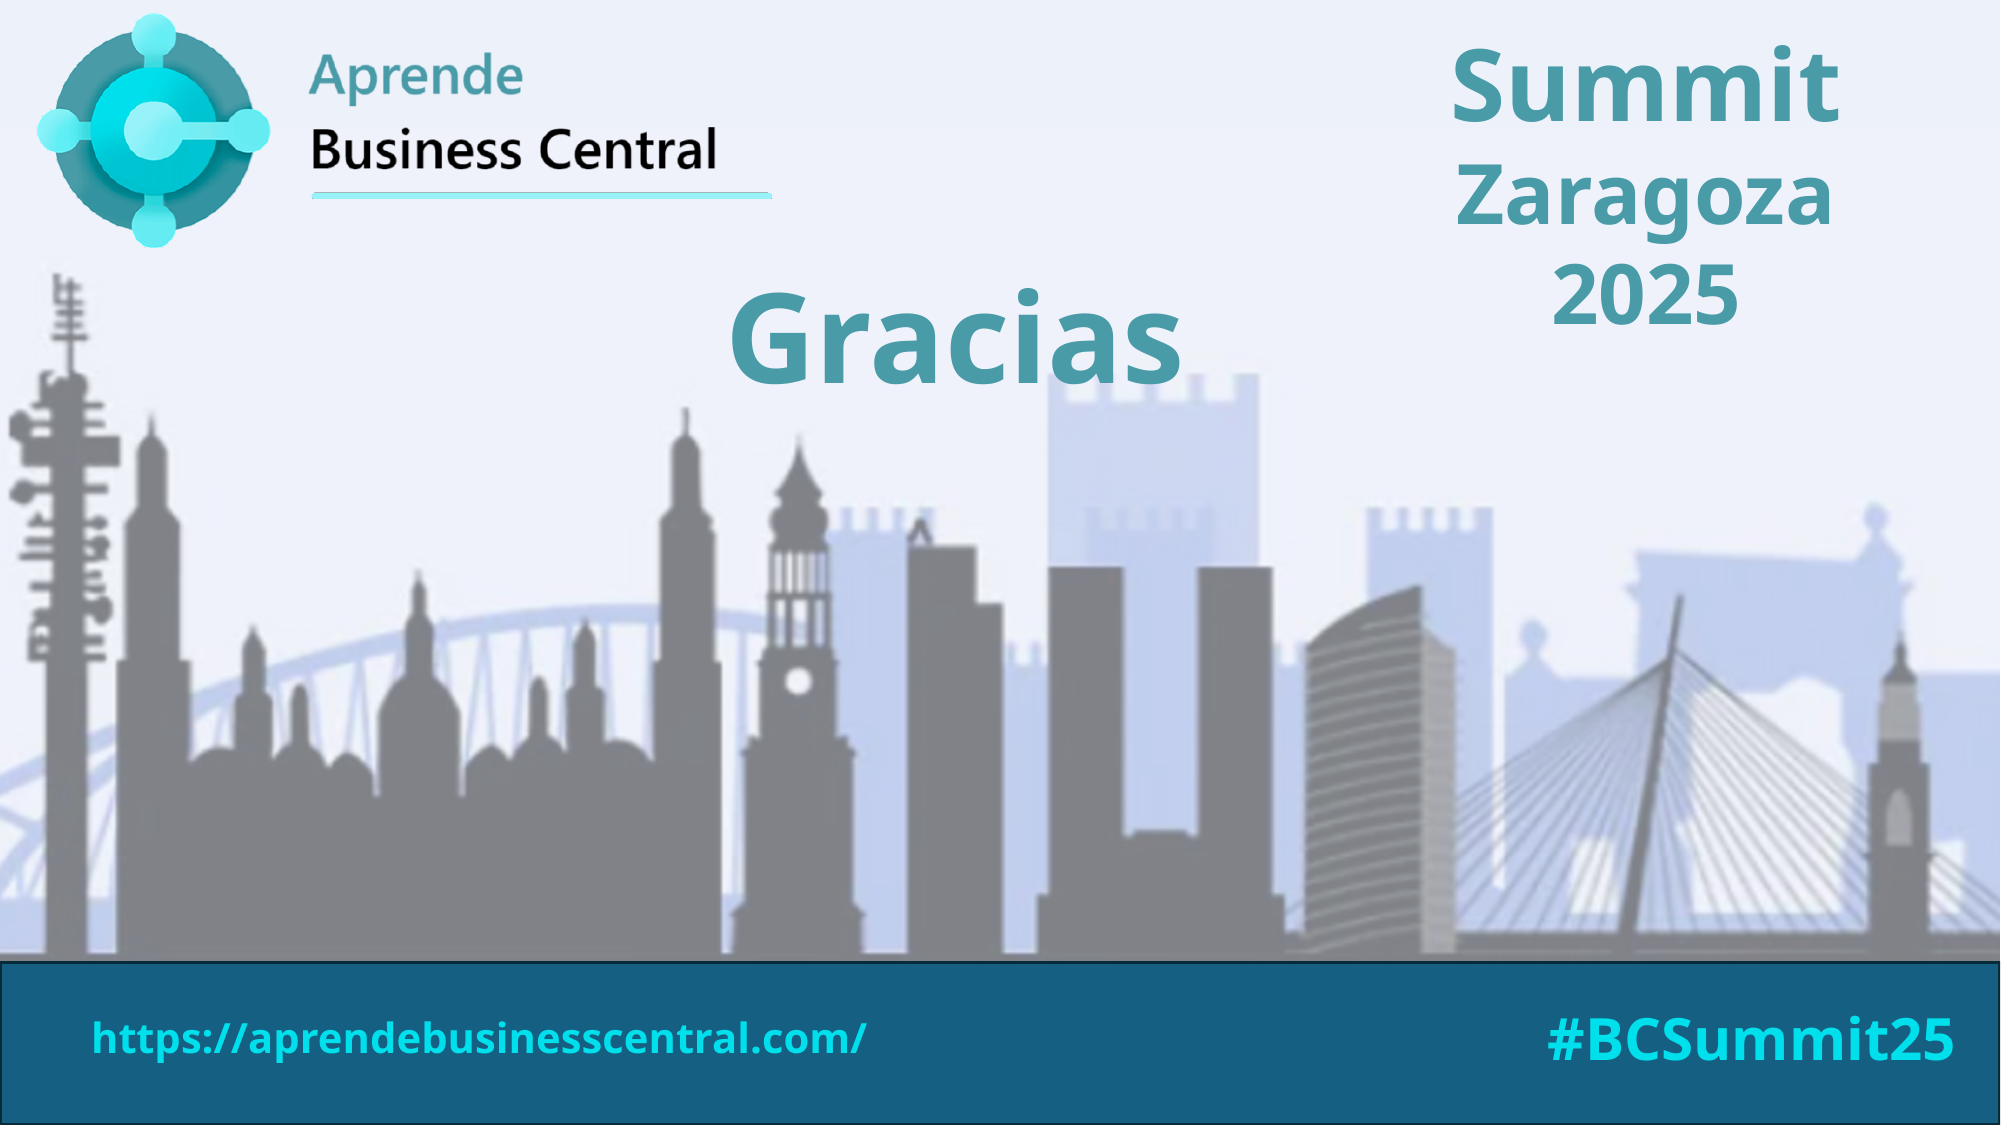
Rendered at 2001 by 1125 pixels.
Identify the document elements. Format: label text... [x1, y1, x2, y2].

text_box Summit Zaragoza 2025 [1346, 13, 1947, 349]
picture [23, 0, 932, 261]
text_box Gracias [710, 251, 1201, 461]
